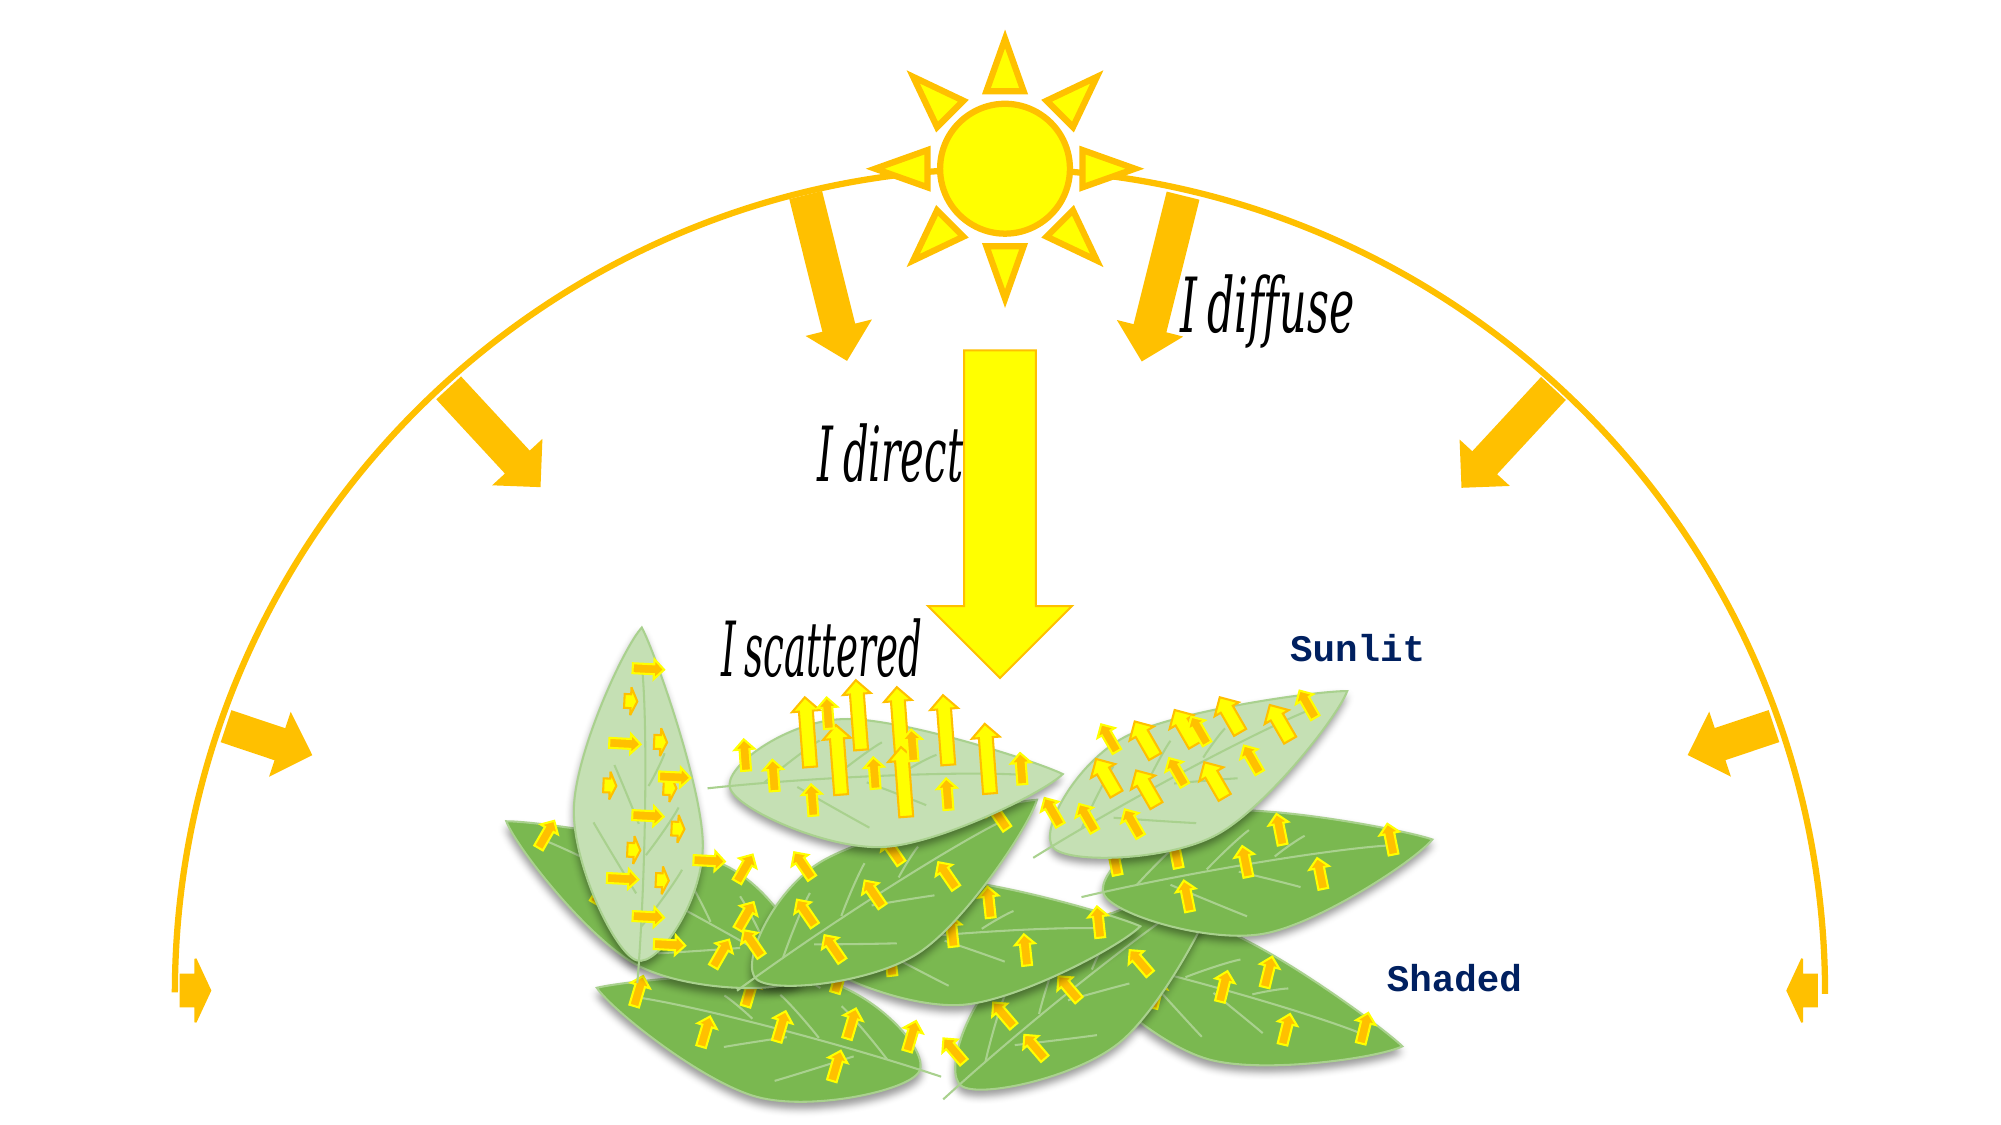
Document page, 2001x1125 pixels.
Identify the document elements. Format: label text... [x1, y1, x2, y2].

text_box [1045, 75, 1098, 128]
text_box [729, 866, 1044, 979]
text_box Sunlit [1246, 616, 1440, 677]
text_box [1045, 209, 1098, 262]
text_box [939, 103, 1071, 235]
text_box [220, 710, 313, 777]
text_box [1687, 710, 1780, 777]
text_box [436, 376, 543, 488]
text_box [1048, 688, 1348, 858]
text_box [912, 75, 965, 128]
text_box [174, 170, 1826, 994]
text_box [926, 952, 1239, 1072]
text_box [1459, 377, 1566, 488]
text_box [483, 720, 798, 890]
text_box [611, 979, 926, 1116]
text_box [179, 958, 212, 1023]
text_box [1121, 782, 1415, 952]
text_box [733, 675, 1048, 866]
text_box [1116, 191, 1200, 362]
text_box [873, 149, 929, 189]
text_box [1786, 958, 1818, 1023]
text_box [985, 37, 1025, 92]
text_box [925, 349, 1075, 675]
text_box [926, 858, 1121, 1023]
text_box [912, 209, 965, 262]
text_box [506, 890, 821, 988]
text_box [985, 245, 1025, 301]
text_box Shaded [1390, 946, 1537, 1007]
text_box [1081, 149, 1137, 189]
text_box [789, 190, 872, 361]
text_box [1075, 952, 1390, 1082]
